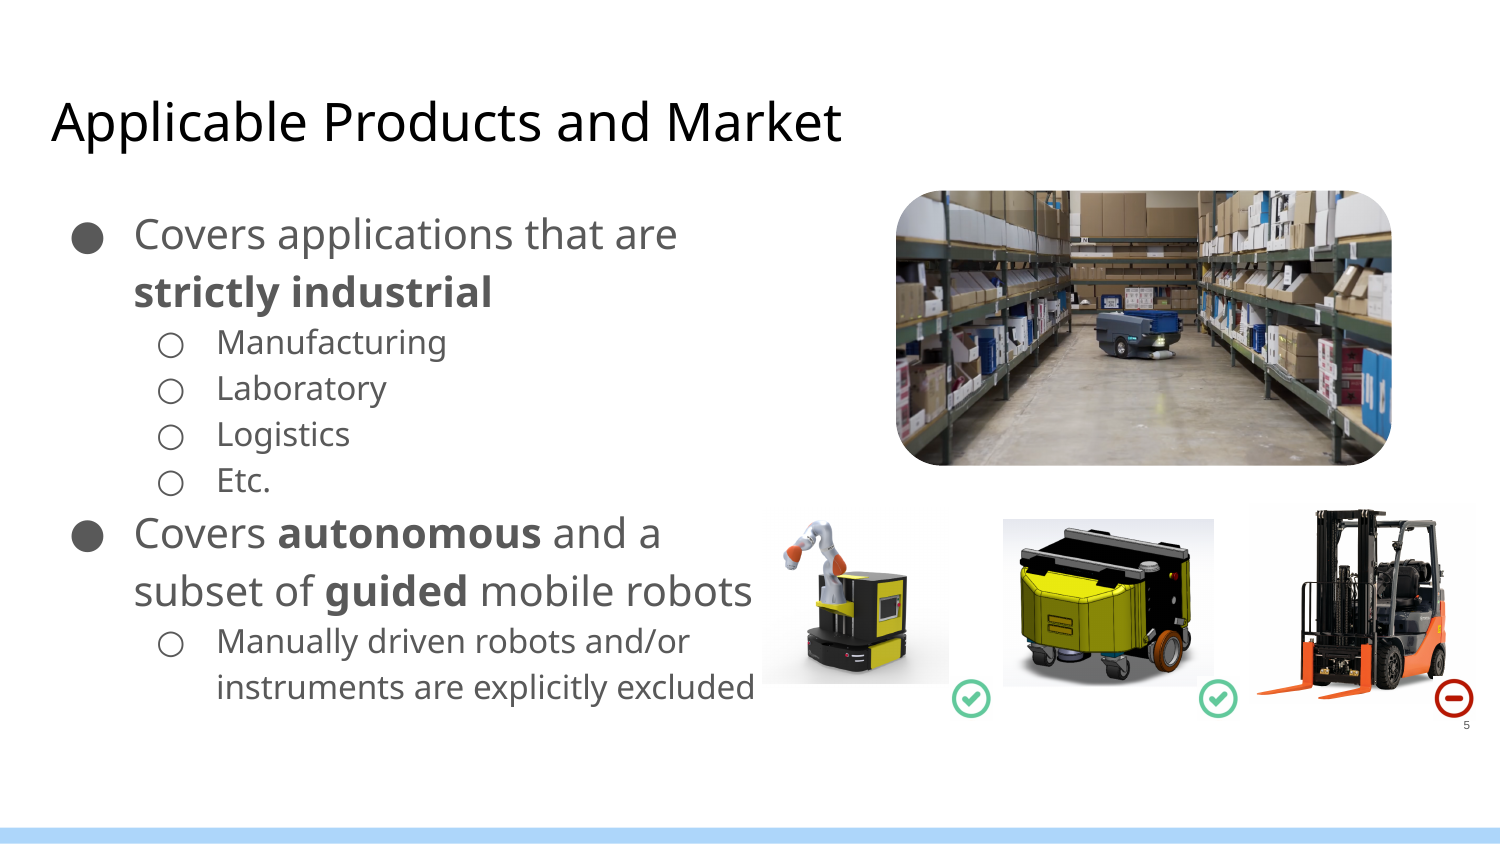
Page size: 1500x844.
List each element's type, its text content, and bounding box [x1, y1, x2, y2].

picture [950, 676, 994, 721]
picture [1002, 518, 1240, 721]
picture [762, 507, 949, 688]
list Covers applications that are strictly industrial Manufacturing Laboratory Logistics Etc. Covers autonomous and a subset of guided mobile robots Manually driven robots and/or instruments are explicitly excluded [51, 185, 763, 747]
text_box [895, 190, 1392, 466]
picture [1249, 503, 1477, 721]
slide_number 5 [1423, 703, 1485, 748]
title Applicable Products and Market [51, 72, 1449, 167]
